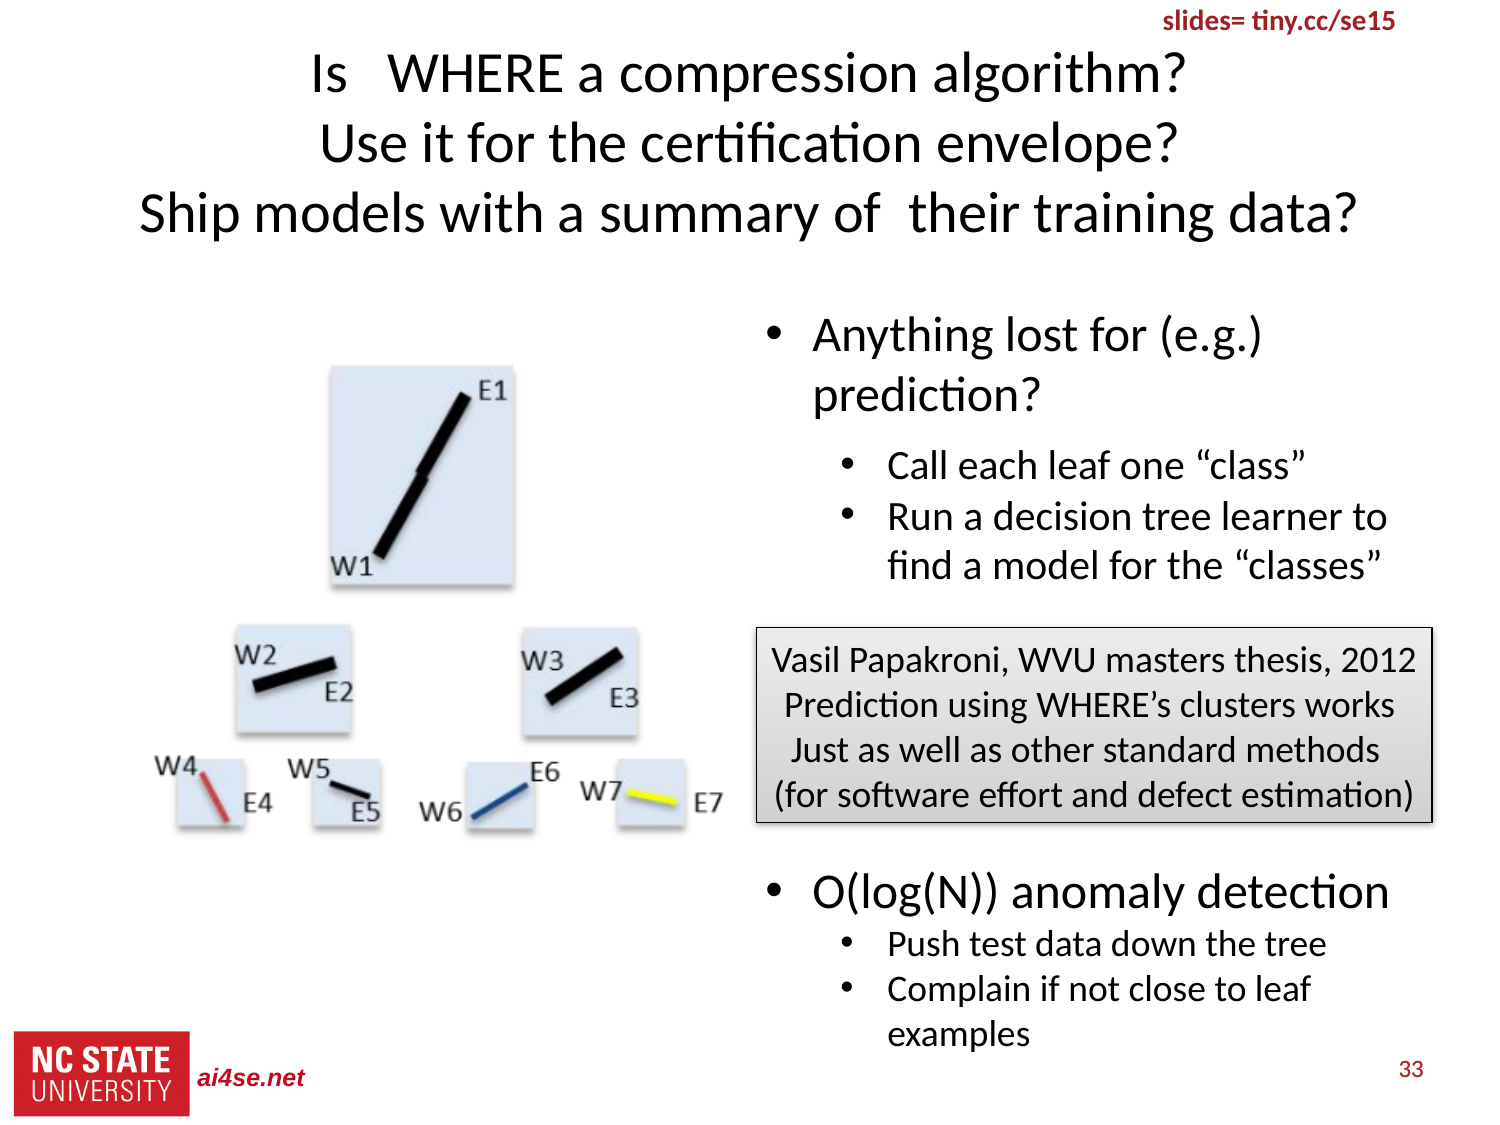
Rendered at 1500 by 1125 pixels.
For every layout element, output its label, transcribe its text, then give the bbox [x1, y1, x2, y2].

picture [74, 317, 751, 850]
title Is WHERE a compression algorithm? Use it for the certification envelope? Ship models with a summary of their training data? [75, 45, 1425, 233]
picture [13, 1030, 191, 1118]
text_box Vasil Papakroni, WVU masters thesis, 2012 Prediction using WHERE’s clusters works Just as well as other standard methods (for software effort and defect estimation) [756, 627, 1433, 823]
text_box Anything lost for (e.g.) prediction? [750, 294, 1371, 430]
text_box Call each leaf one “class” Run a decision tree learner to find a model for the “classes” [755, 430, 1425, 596]
text_box O(log(N)) anomaly detection Push test data down the tree Complain if not close to leaf examples [750, 851, 1425, 1062]
